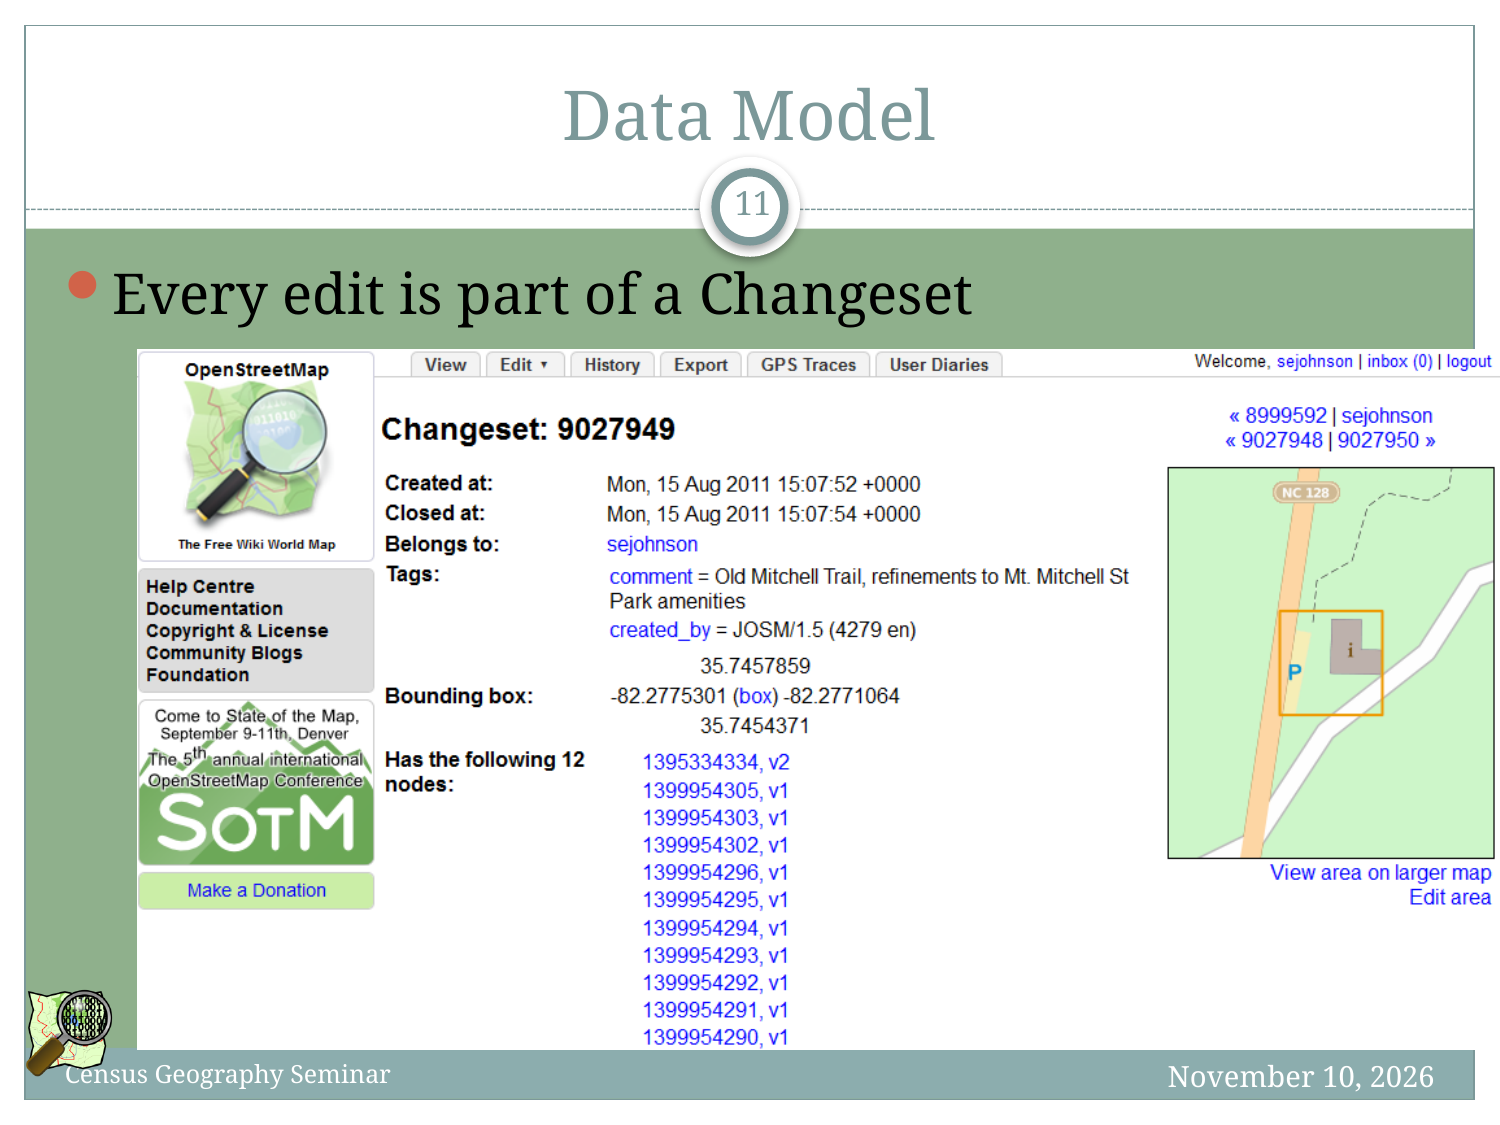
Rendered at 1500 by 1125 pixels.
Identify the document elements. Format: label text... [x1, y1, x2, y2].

title Data Model [49, 37, 1450, 163]
slide_number 11 [715, 168, 791, 241]
footer Census Geography Seminar [50, 1051, 638, 1112]
picture [137, 349, 1500, 1051]
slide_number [950, 1061, 1450, 1111]
picture [24, 987, 114, 1077]
list Every edit is part of a Changeset [49, 250, 1445, 1001]
